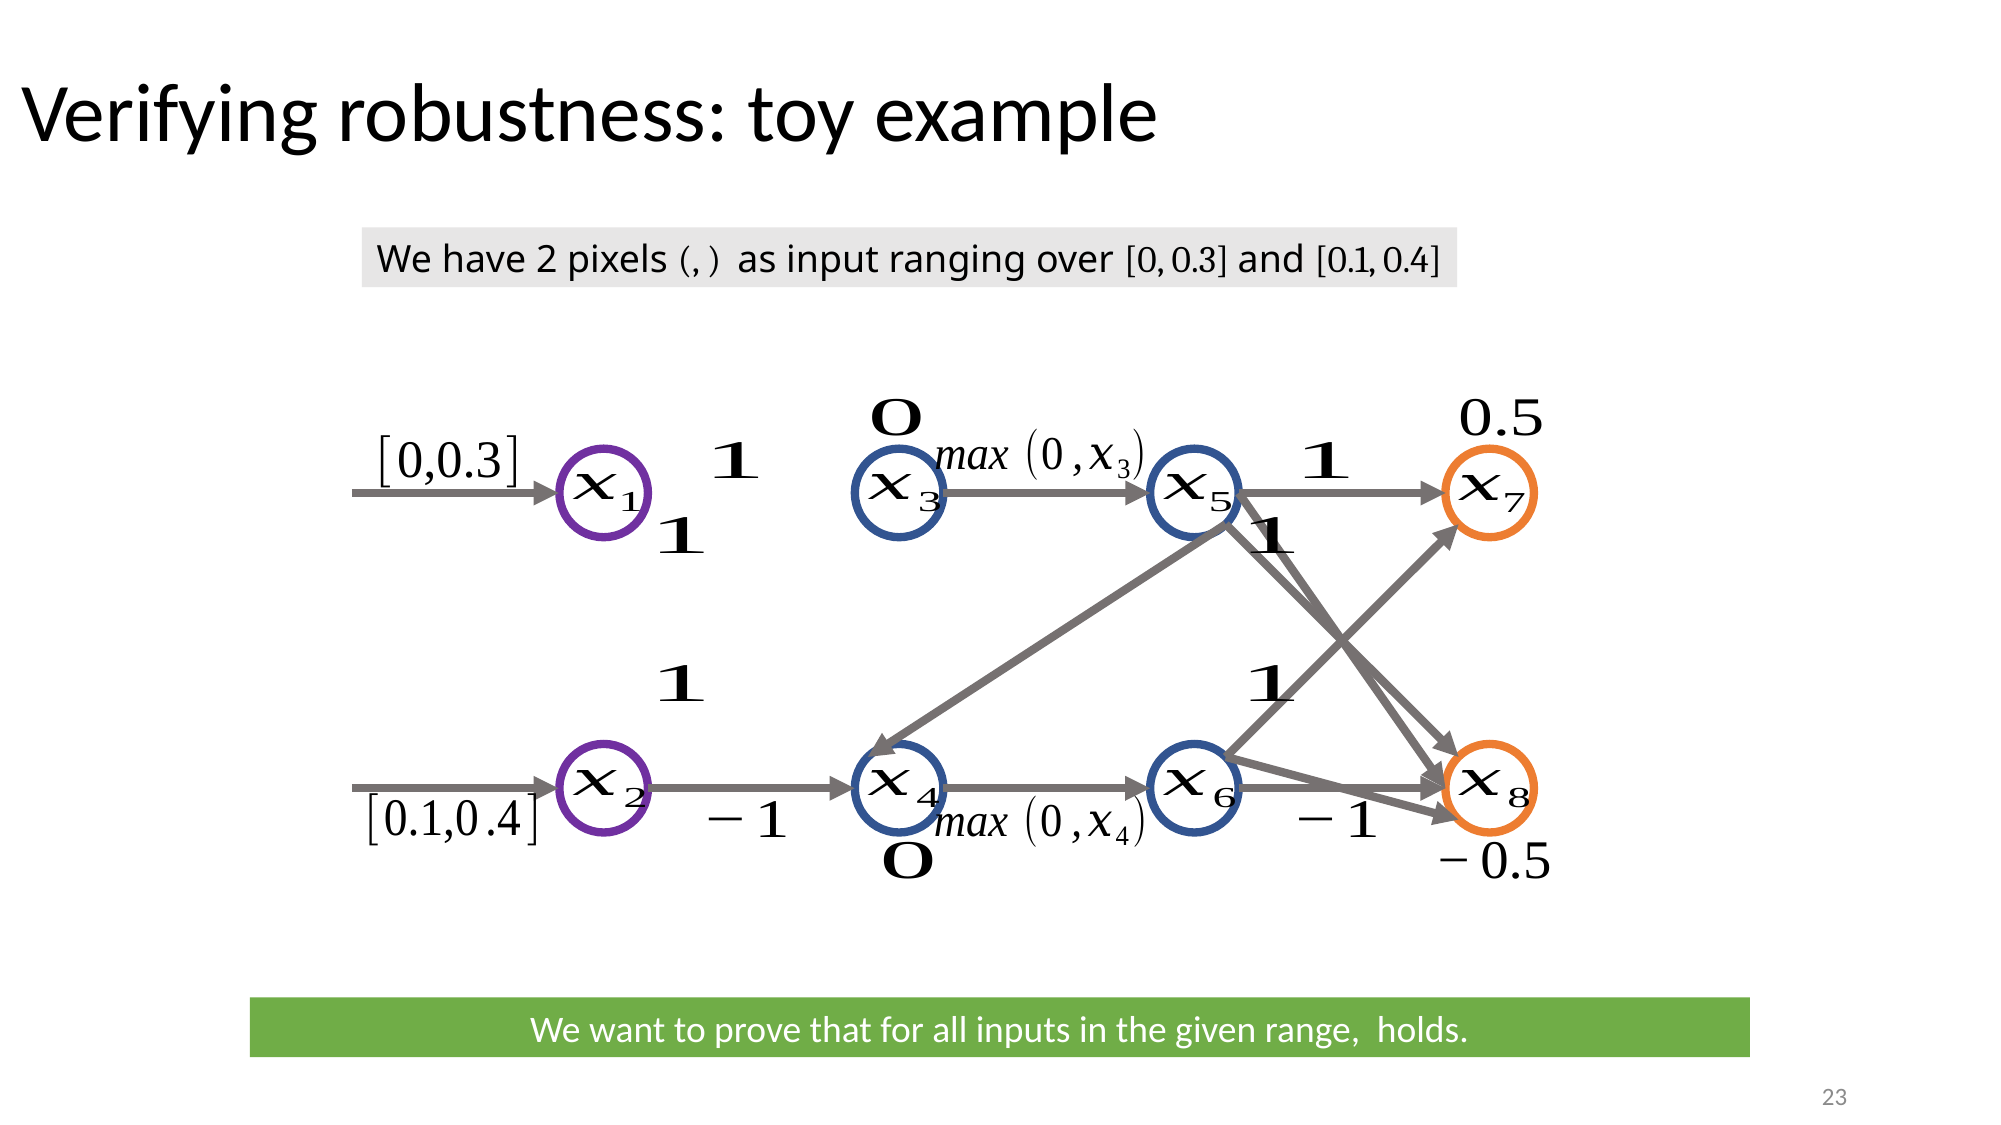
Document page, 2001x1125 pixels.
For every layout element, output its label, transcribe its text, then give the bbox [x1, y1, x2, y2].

text_box [1444, 742, 1535, 834]
text_box [1149, 742, 1240, 834]
text_box [1149, 447, 1240, 539]
text_box [853, 447, 945, 539]
text_box [558, 447, 649, 539]
text_box [1444, 447, 1535, 539]
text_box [1225, 524, 1459, 757]
text_box [558, 742, 649, 834]
slide_number 23 [1412, 1065, 1863, 1125]
title Verifying robustness: toy example [6, 6, 2000, 224]
text_box [853, 742, 945, 834]
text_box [634, 524, 868, 757]
